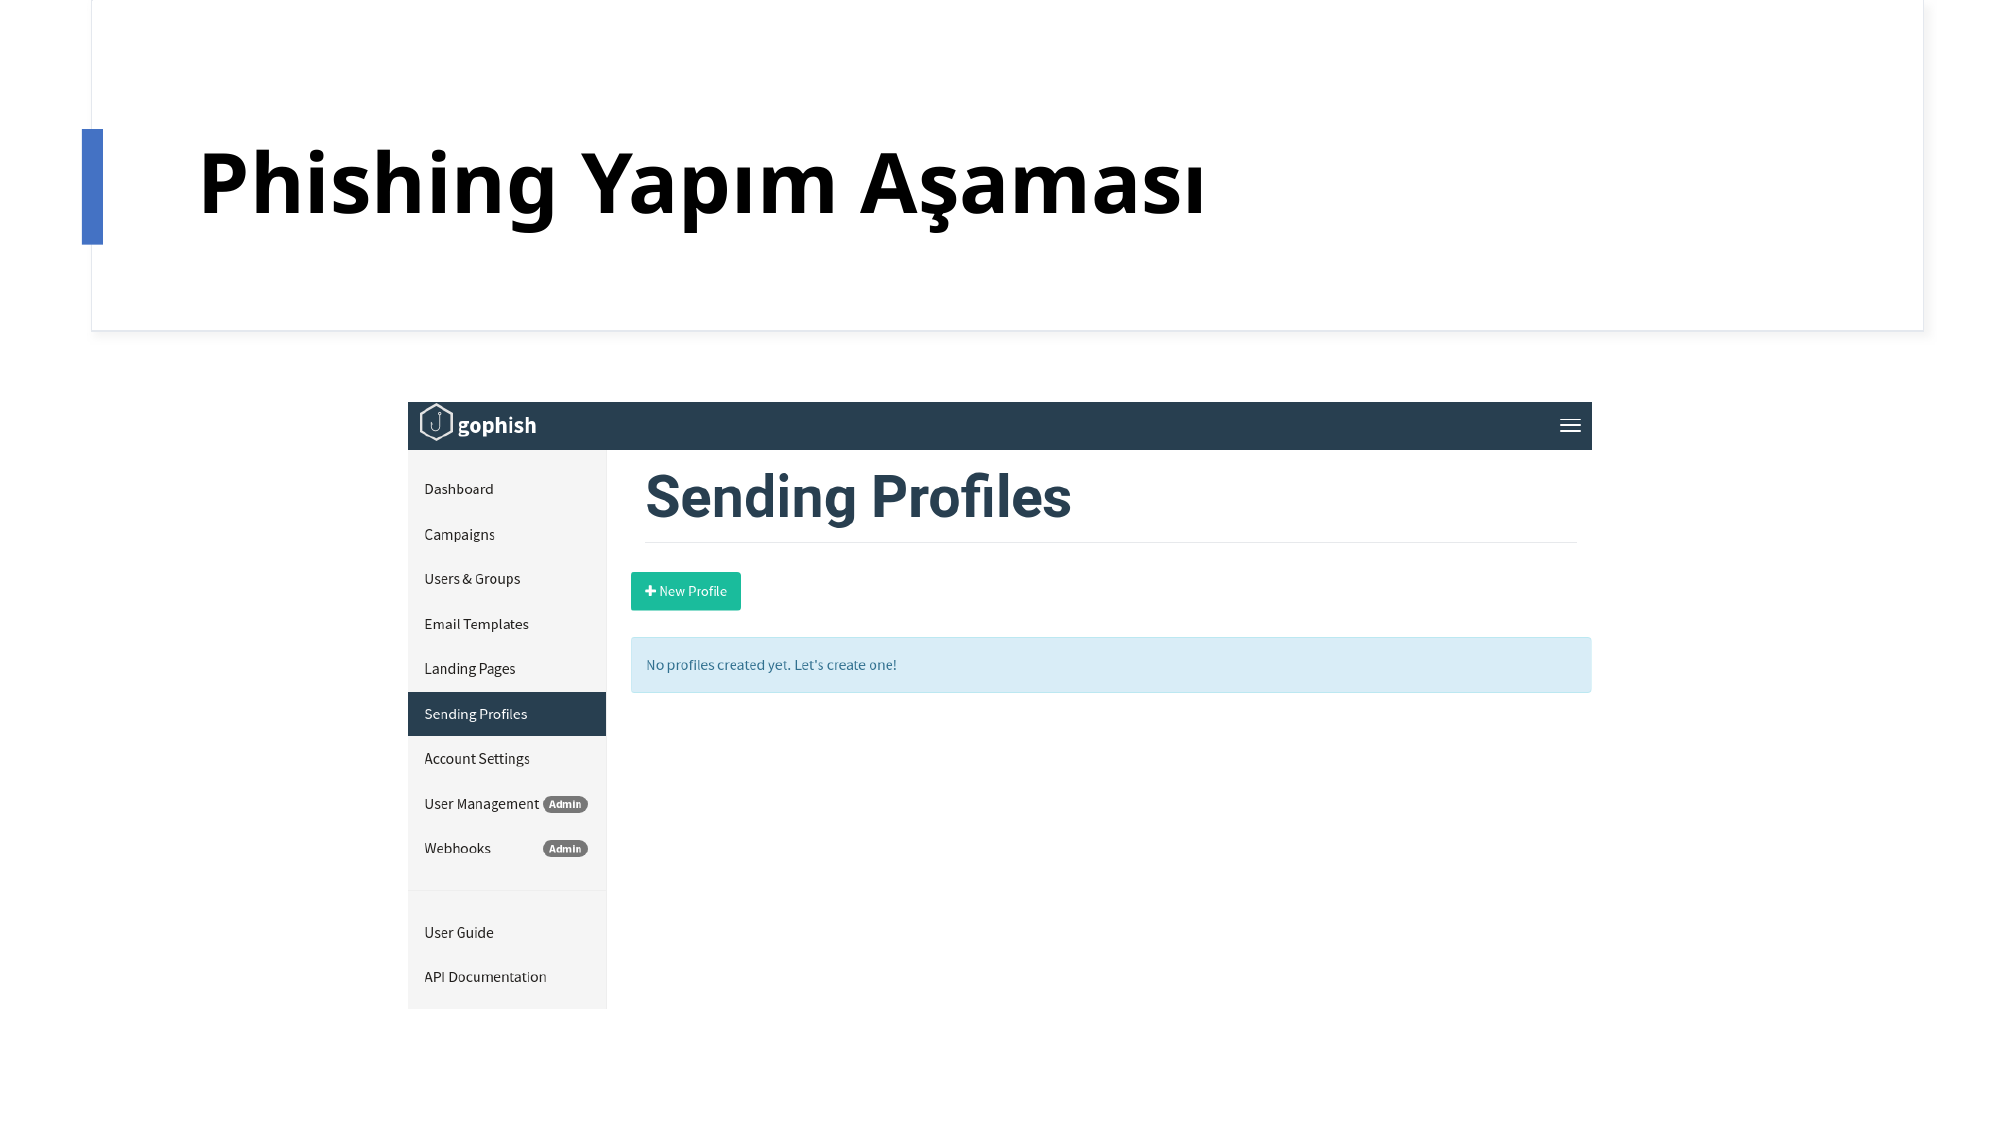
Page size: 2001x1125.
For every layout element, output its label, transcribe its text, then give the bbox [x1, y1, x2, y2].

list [408, 402, 1592, 1009]
title Phishing Yapım Aşaması [183, 90, 1851, 284]
